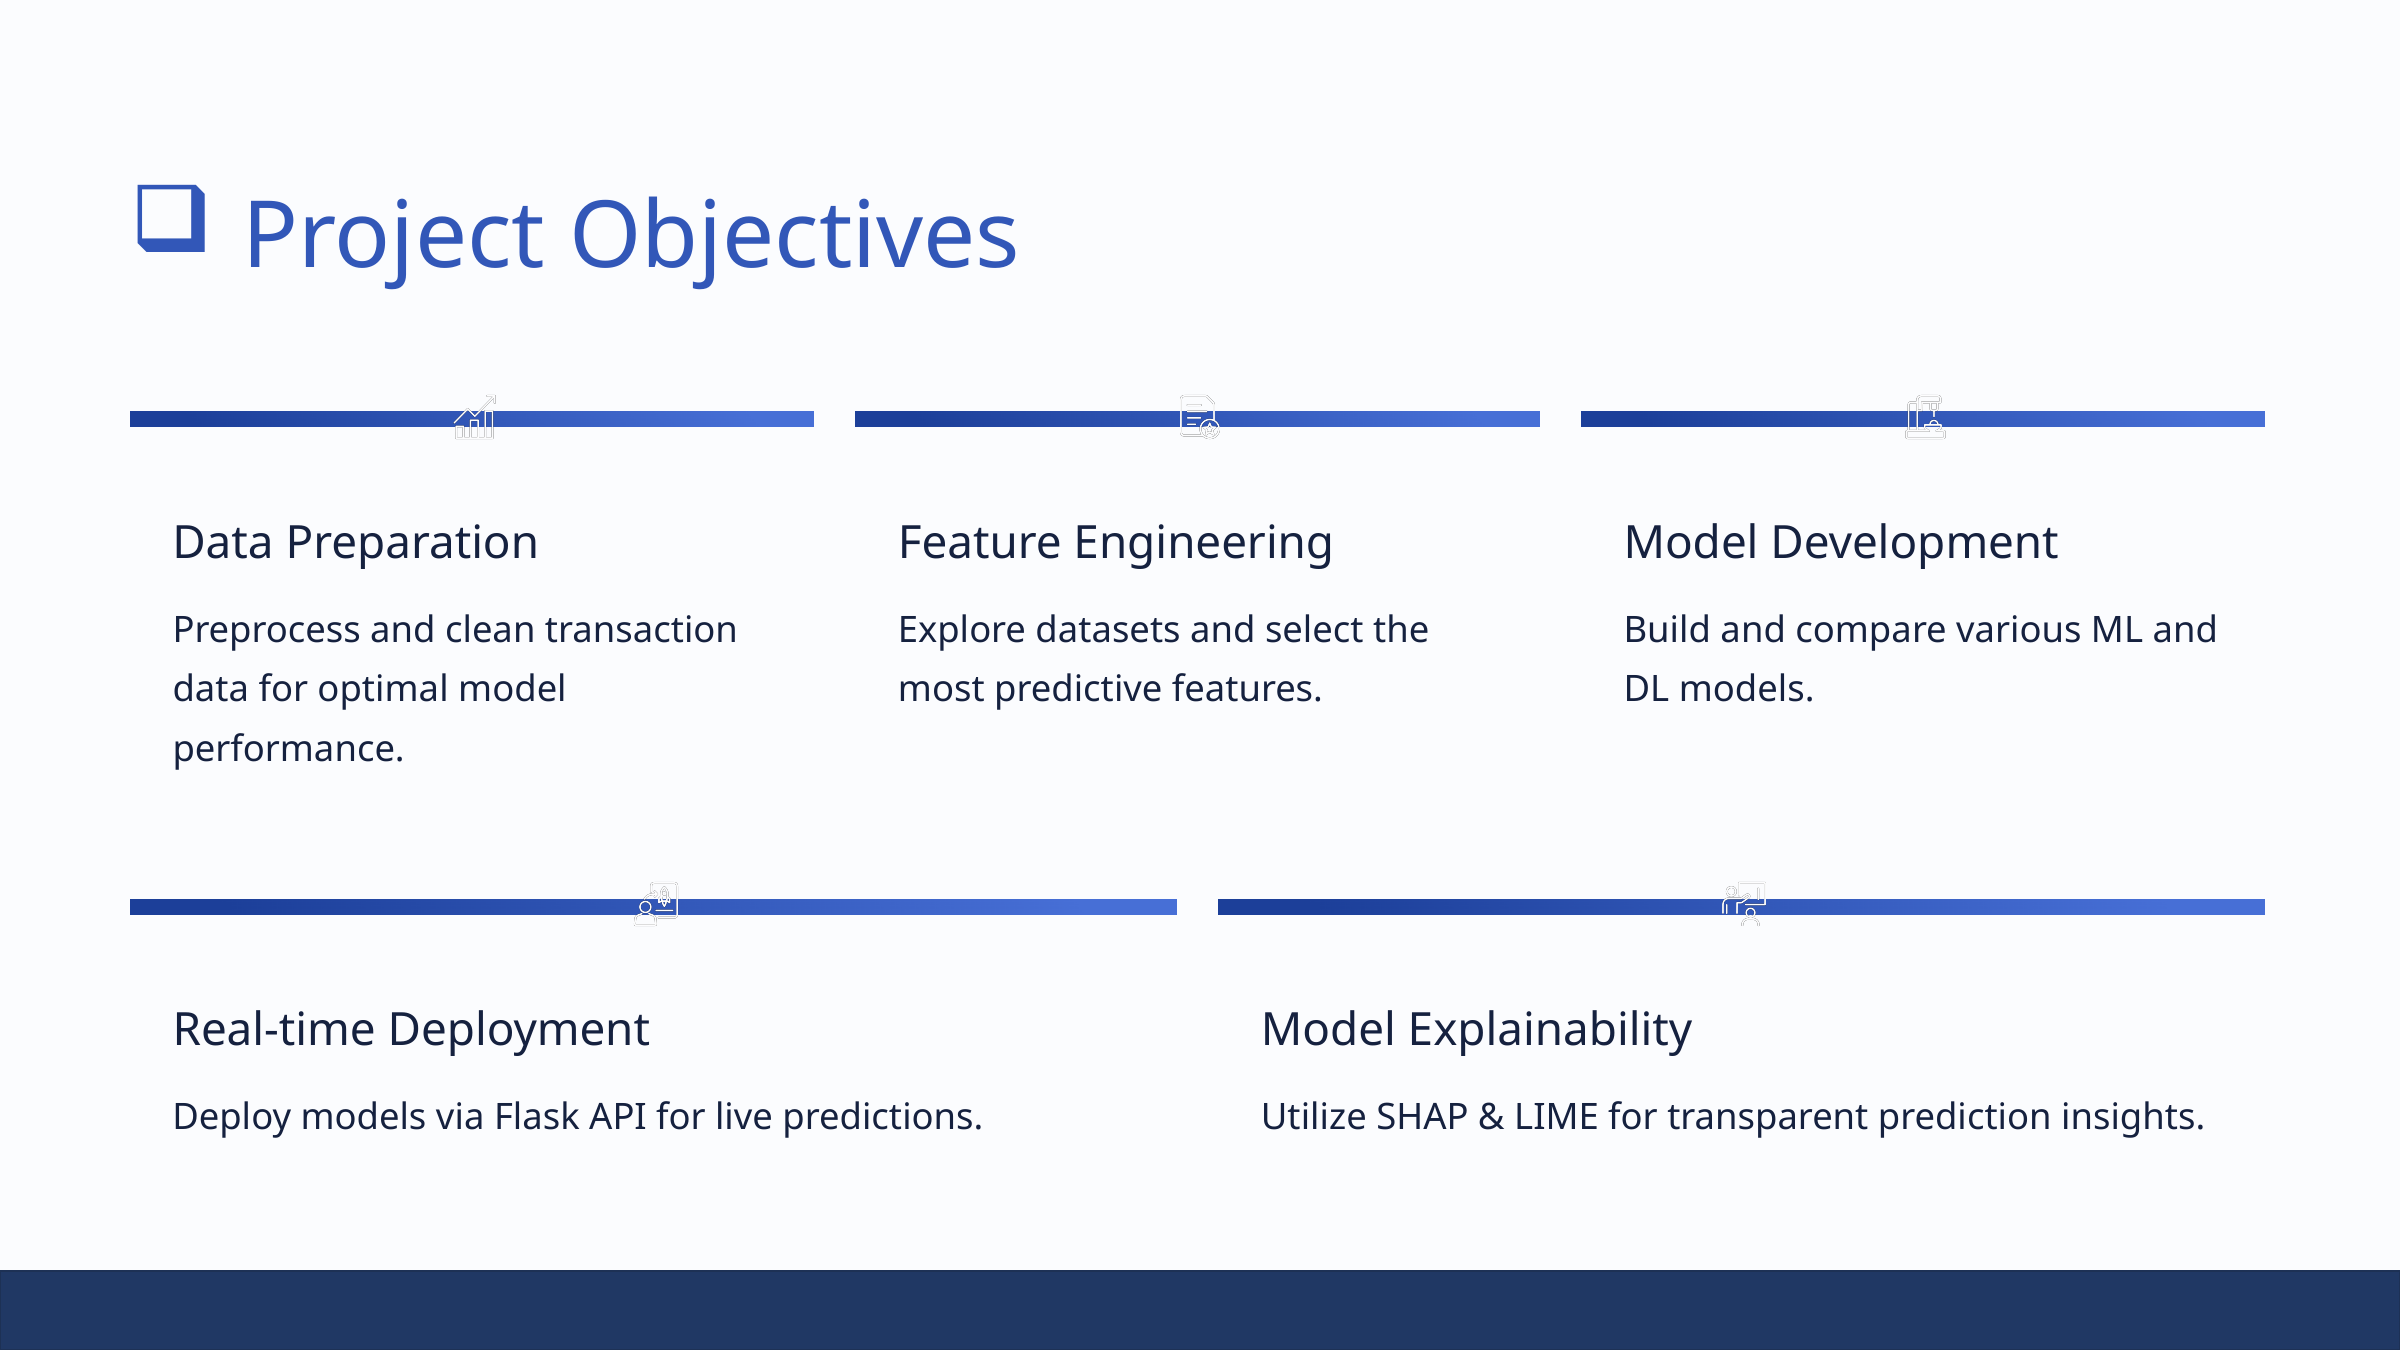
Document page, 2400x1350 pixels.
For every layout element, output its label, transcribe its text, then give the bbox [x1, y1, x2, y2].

text_box Preprocess and clean transaction data for optimal model performance. [172, 590, 777, 769]
text_box Build and compare various ML and DL models. [1623, 590, 2228, 710]
picture [855, 361, 1545, 473]
text_box [855, 433, 1545, 812]
text_box Model Development [1623, 509, 2089, 568]
text_box Real-time Deployment [172, 997, 661, 1056]
text_box Project Objectives [130, 170, 1061, 287]
picture [1581, 361, 2270, 473]
picture [1218, 848, 2270, 961]
text_box [130, 920, 1182, 1180]
text_box Utilize SHAP & LIME for transparent prediction insights. [1260, 1077, 2228, 1138]
text_box [1581, 433, 2270, 812]
text_box [130, 433, 819, 812]
picture [130, 848, 1182, 961]
text_box Data Preparation [172, 509, 638, 568]
text_box Feature Engineering [897, 509, 1363, 568]
picture [130, 361, 819, 473]
text_box [0, 1270, 2400, 1350]
text_box Model Explainability [1260, 997, 1726, 1056]
text_box [1218, 920, 2270, 1180]
text_box Deploy models via Flask API for live predictions. [172, 1077, 1140, 1138]
text_box Explore datasets and select the most predictive features. [897, 590, 1502, 710]
